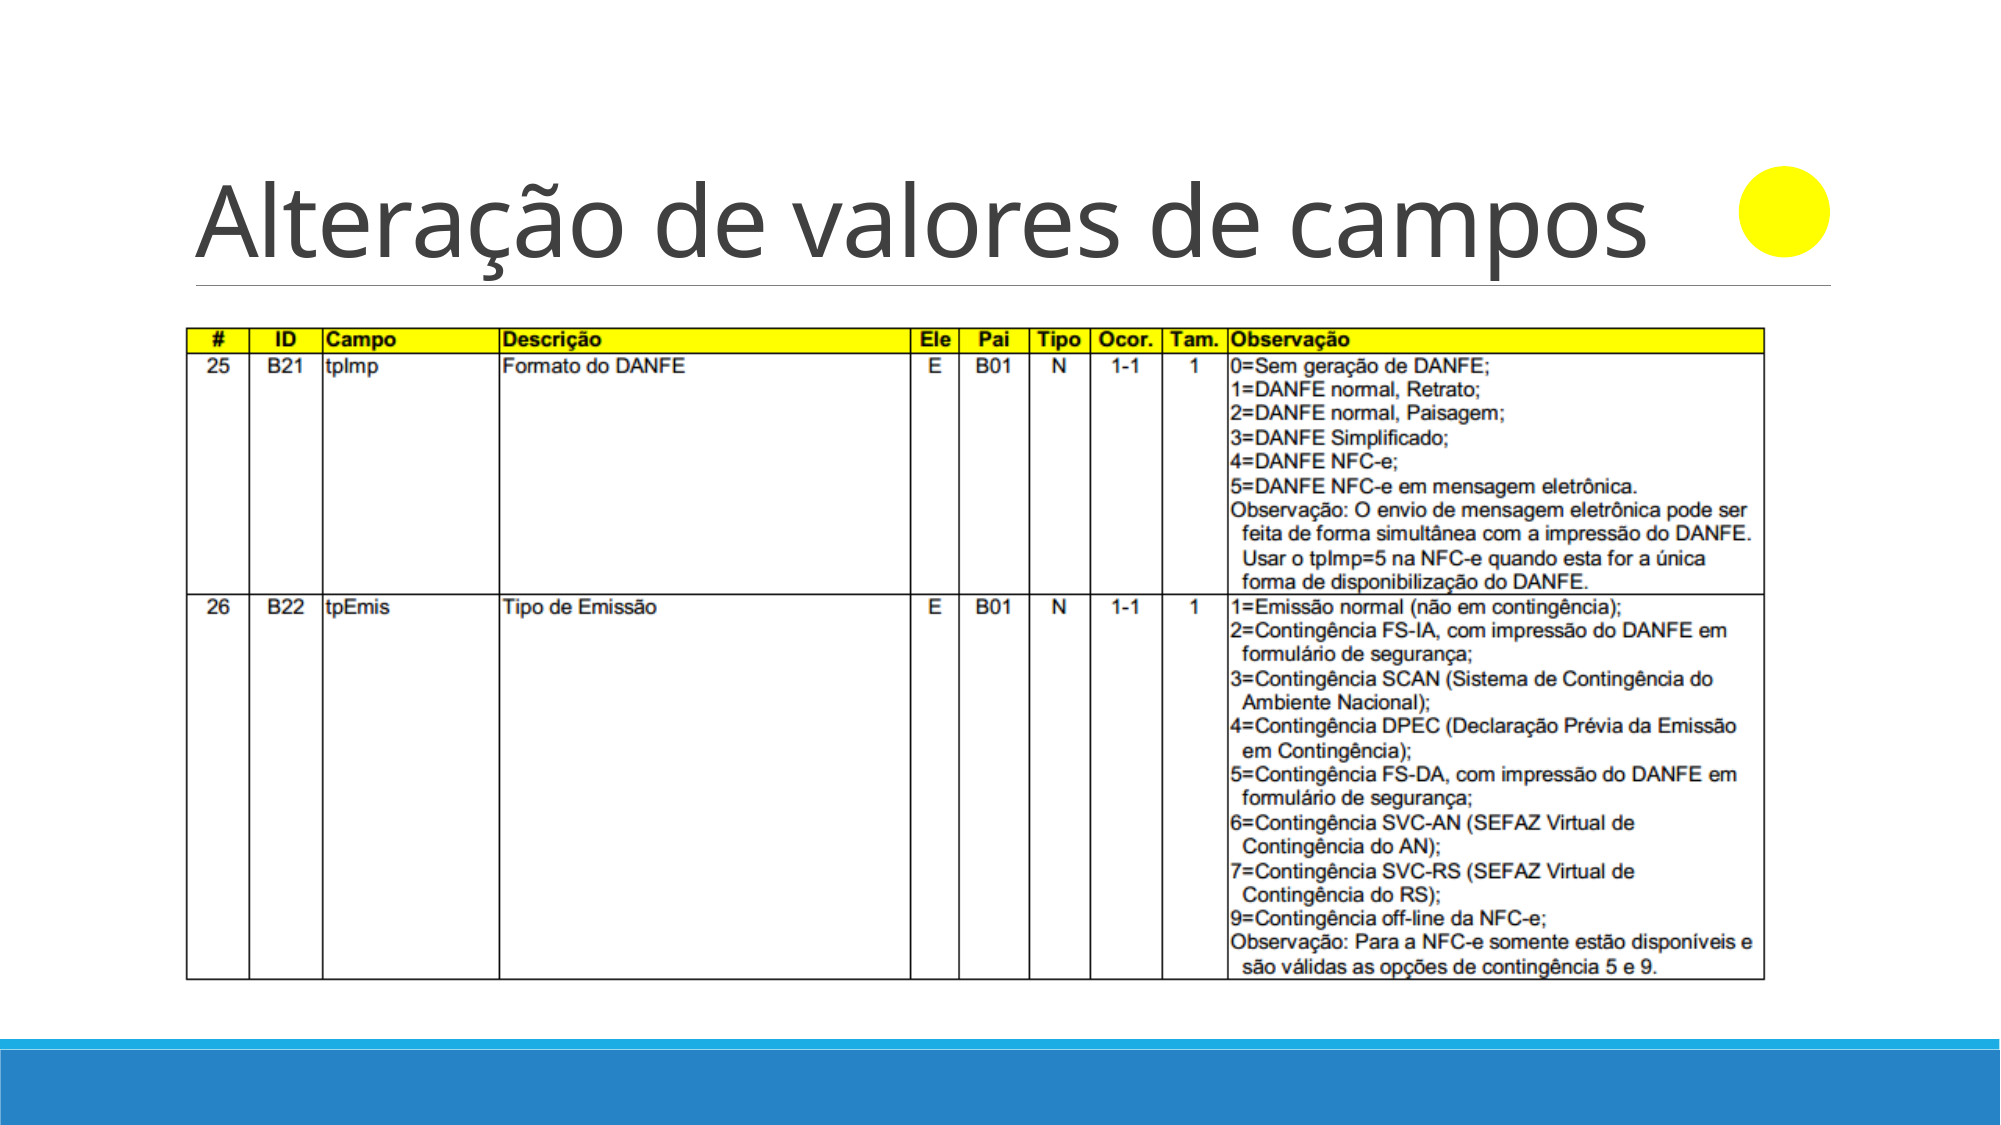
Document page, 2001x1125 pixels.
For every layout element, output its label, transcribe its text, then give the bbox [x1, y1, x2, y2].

text_box [1737, 164, 1832, 259]
title Alteração de valores de campos [180, 47, 1830, 285]
picture [179, 320, 1784, 997]
